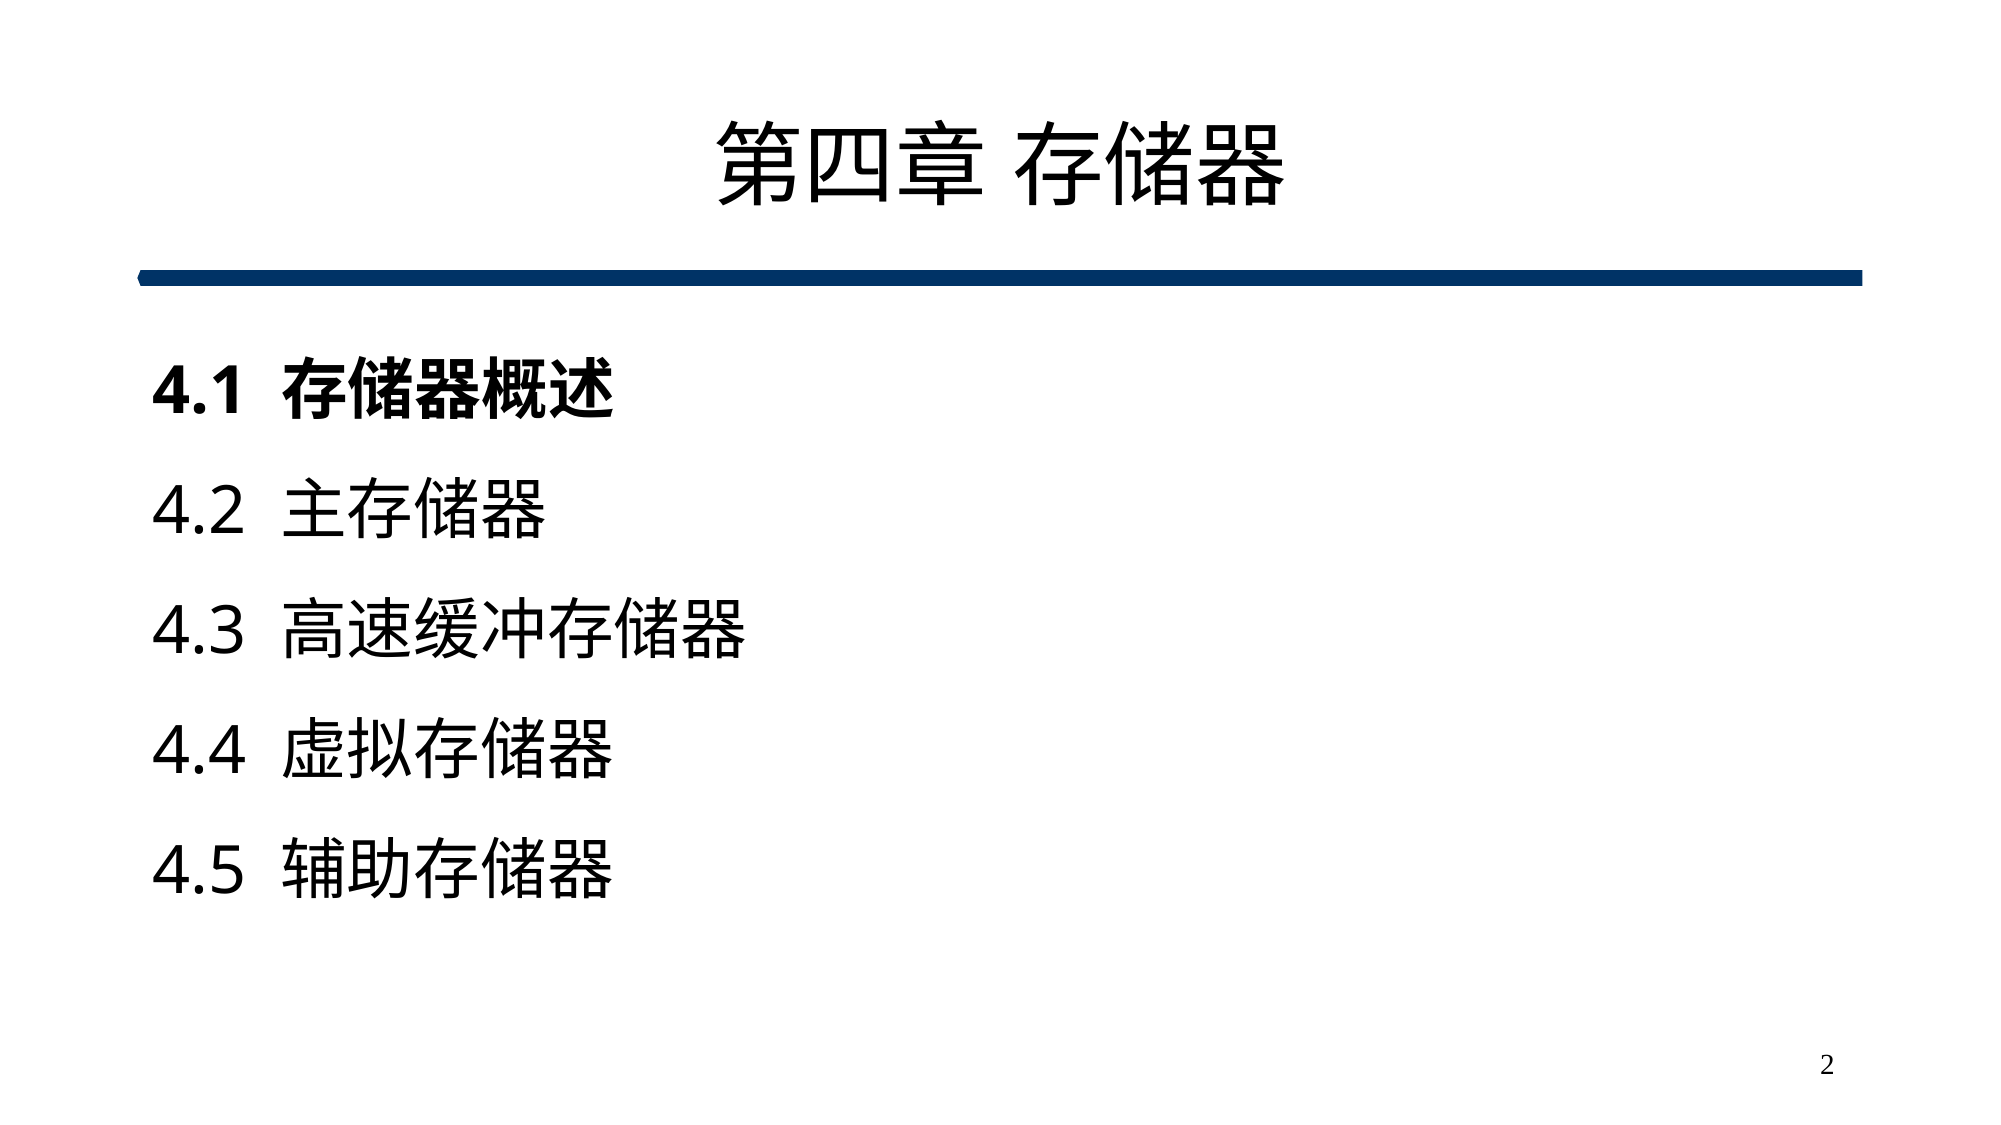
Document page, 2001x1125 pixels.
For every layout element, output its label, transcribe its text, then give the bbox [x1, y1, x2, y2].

slide_number 2 [1433, 1025, 1850, 1100]
list 4.1 存储器概述 4.2 主存储器 4.3 高速缓冲存储器 4.4 虚拟存储器 4.5 辅助存储器 [137, 299, 1863, 1014]
title 第四章 存储器 [137, 59, 1863, 278]
